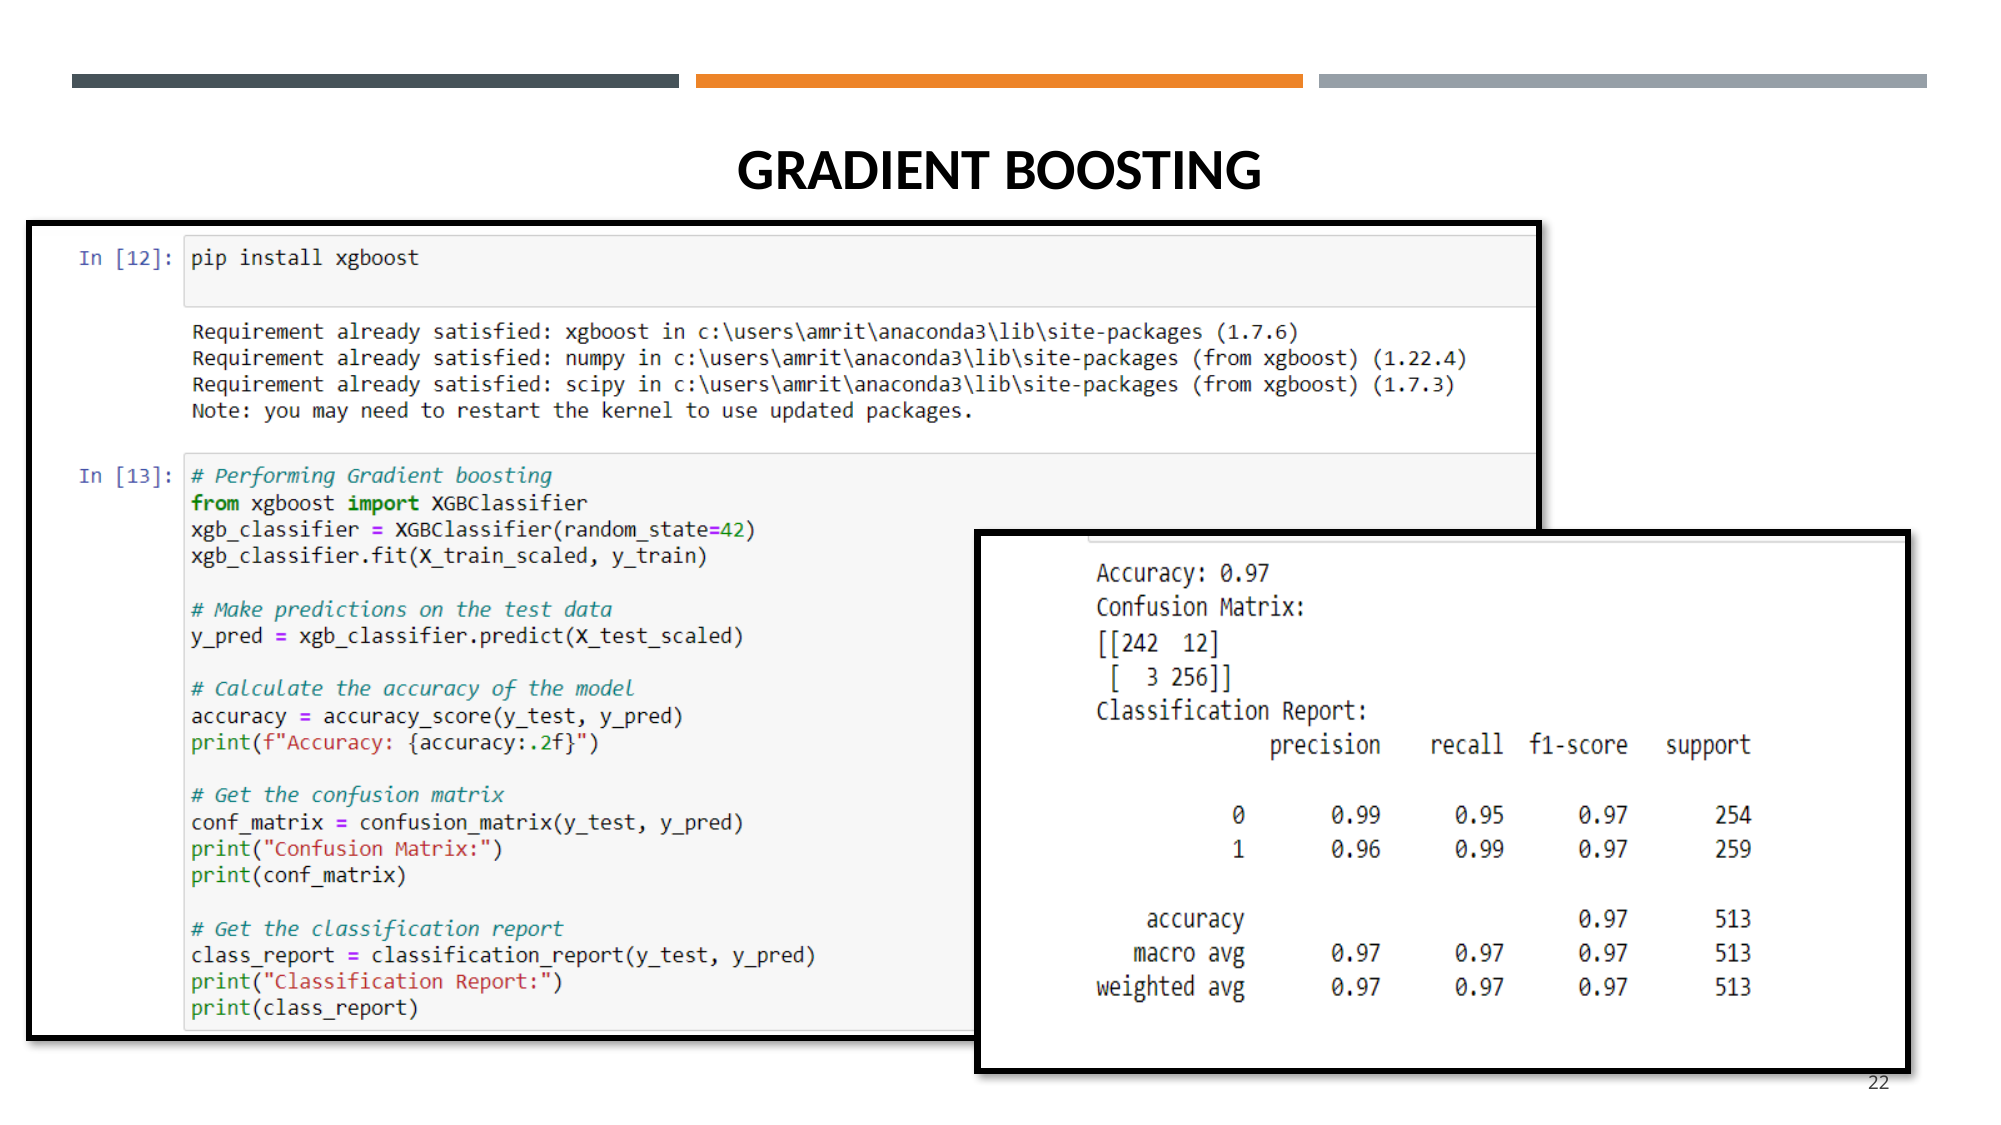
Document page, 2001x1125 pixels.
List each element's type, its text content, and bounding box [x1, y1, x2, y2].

picture [31, 225, 1906, 1069]
slide_number 22 [1732, 1084, 1905, 1114]
text_box GRADIENT BOOSTING [74, 124, 1926, 209]
